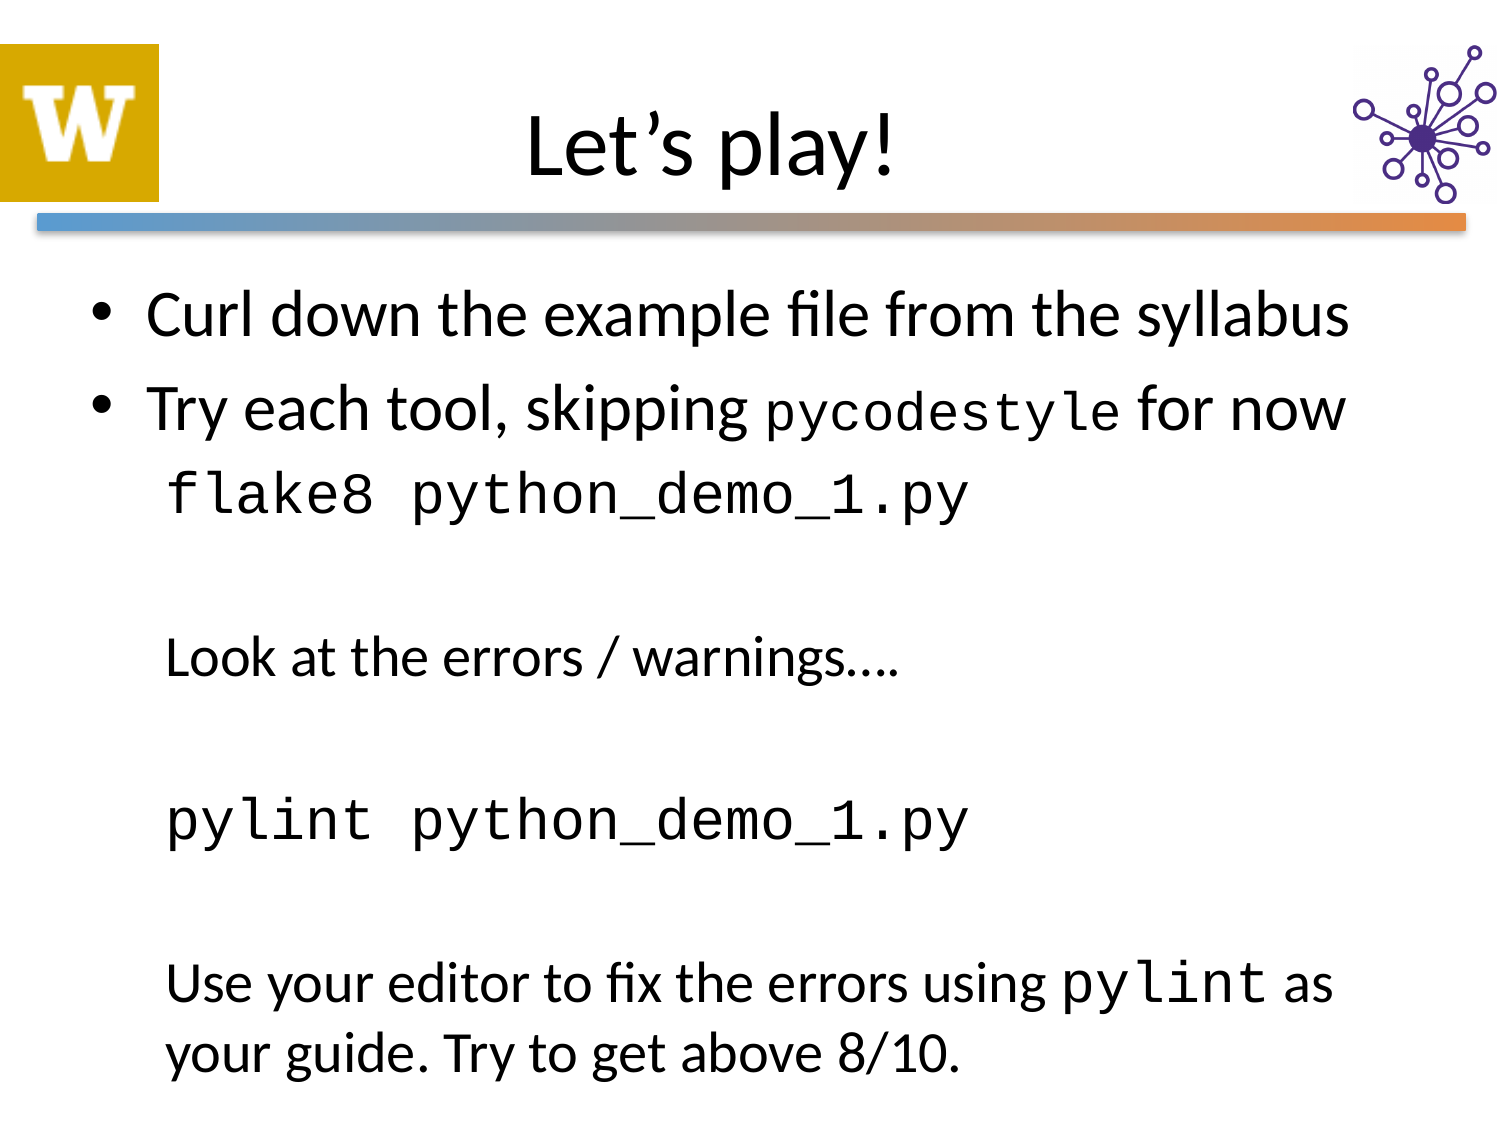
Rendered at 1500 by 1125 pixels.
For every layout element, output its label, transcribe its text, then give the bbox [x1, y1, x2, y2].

list Curl down the example file from the syllabus Try each tool, skipping pycodestyle for now flake8 python_demo_1.py Look at the errors / warnings…. pylint python_demo_1.py Use your editor to fix the errors using pylint as your guide. Try to get above 8/10. [75, 262, 1425, 1093]
picture [0, 44, 159, 202]
picture [1425, 45, 1497, 204]
title Let’s play! [75, 45, 1425, 233]
